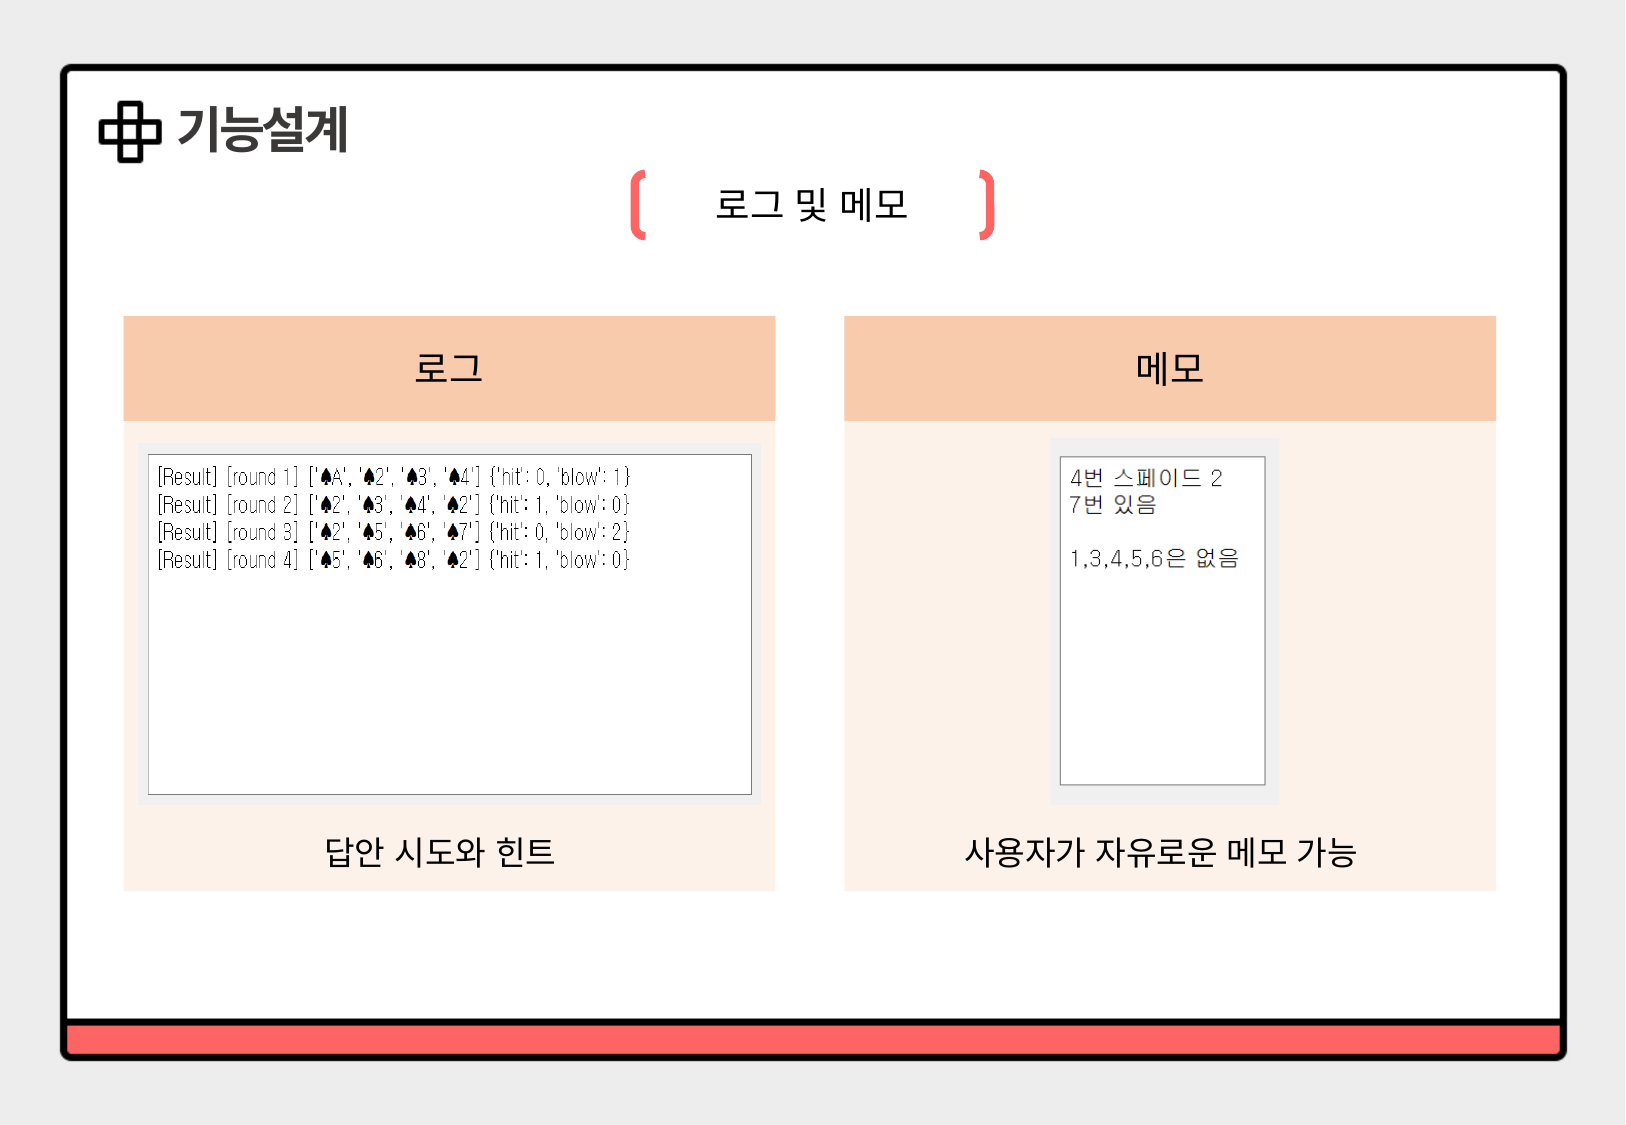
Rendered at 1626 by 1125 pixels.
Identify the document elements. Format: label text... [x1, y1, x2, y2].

text_box 로그 및 메모 [634, 173, 991, 237]
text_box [844, 315, 1497, 892]
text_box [123, 315, 776, 892]
text_box 기능설계 [155, 90, 372, 166]
picture [0, 0, 1626, 1125]
